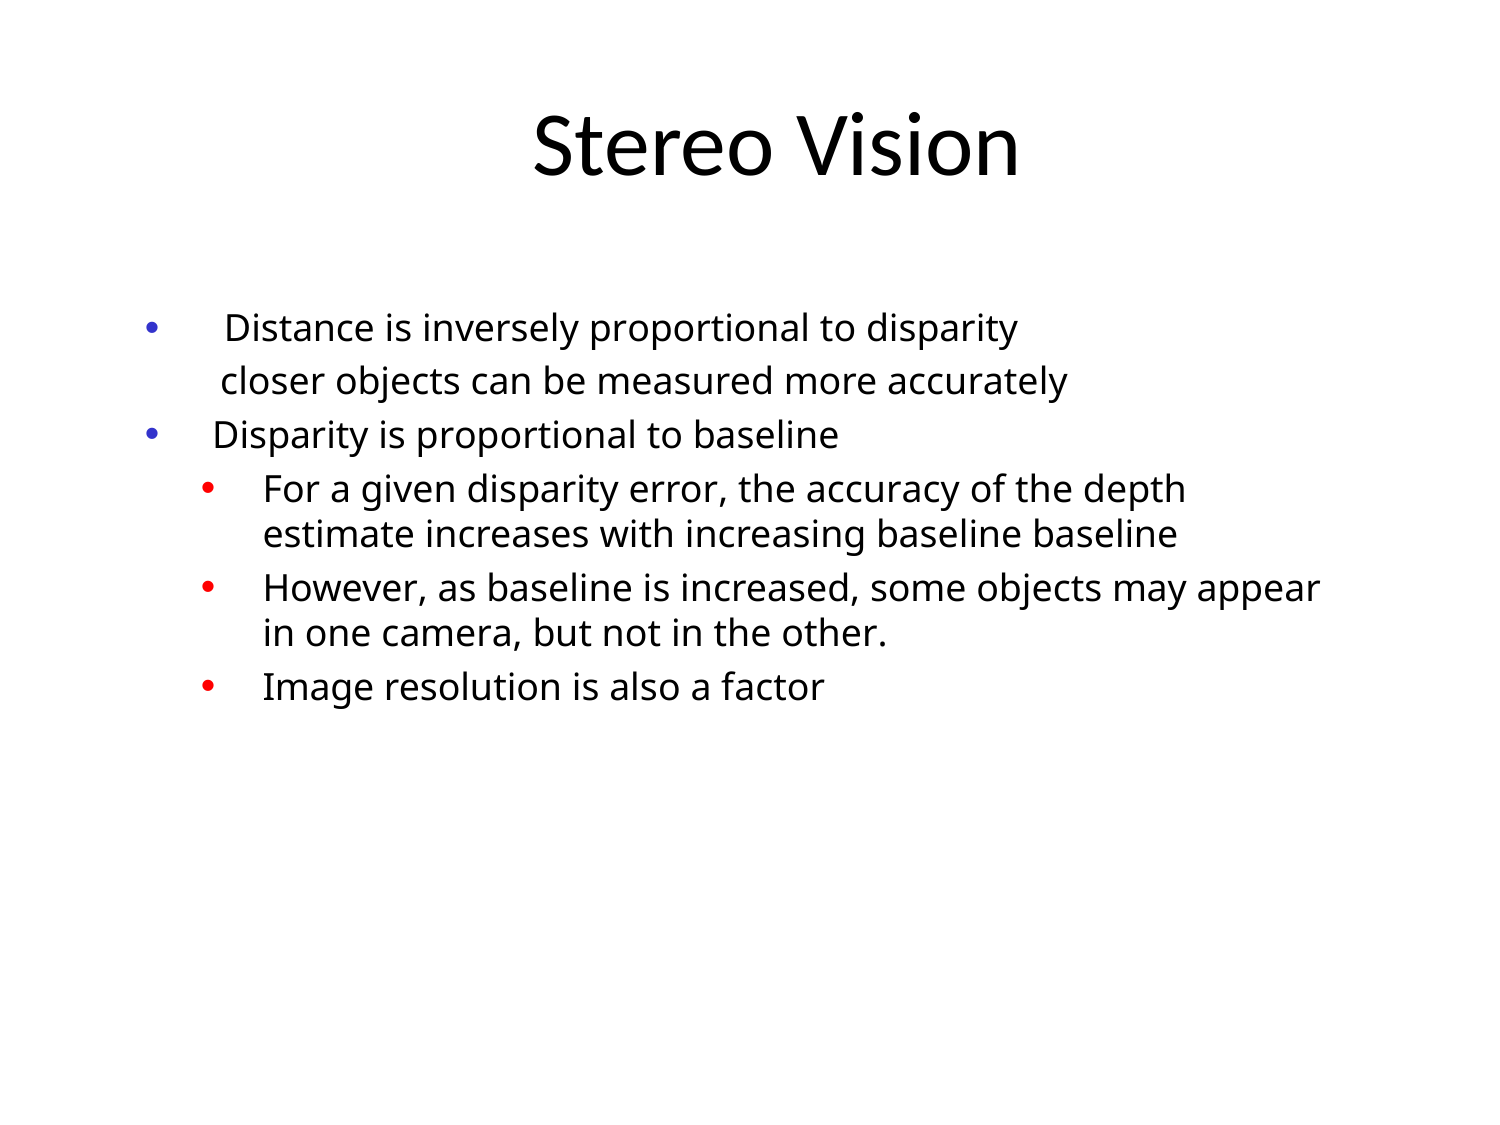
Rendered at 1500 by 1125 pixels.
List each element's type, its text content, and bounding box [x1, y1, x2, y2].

text_box Distance is inversely proportional to disparity closer objects can be measured more accurately Disparity is proportional to baseline For a given disparity error, the accuracy of the depth estimate increases with increasing baseline baseline However, as baseline is increased, some objects may appear in one camera, but not in the other. Image resolution is also a factor [142, 304, 1323, 708]
title Stereo Vision [75, 44, 1425, 233]
